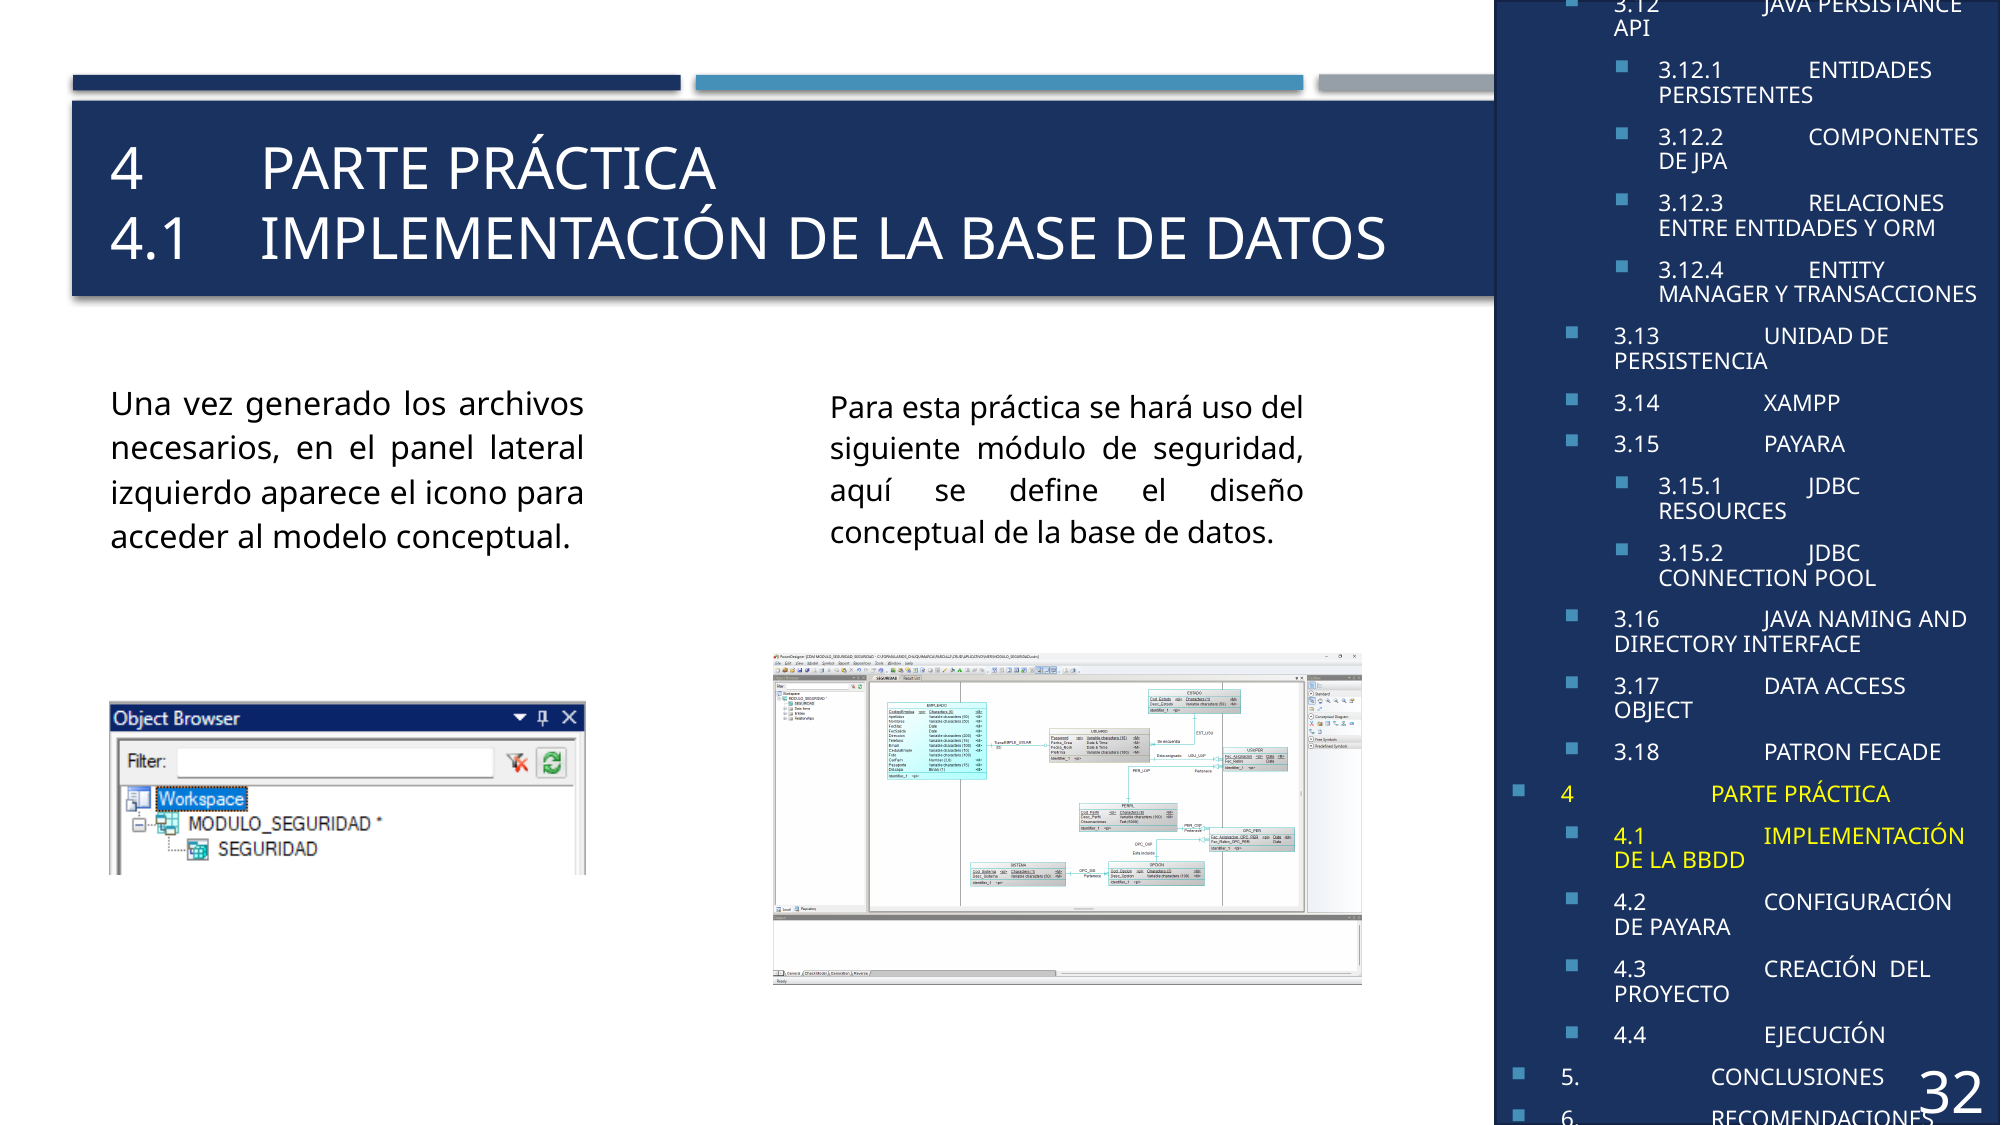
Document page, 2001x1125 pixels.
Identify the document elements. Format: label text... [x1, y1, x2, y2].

text_box Para esta práctica se hará uso del siguiente módulo de seguridad, aquí se define el diseño conceptual de la base de datos. [814, 353, 1320, 579]
text_box 3.12 JAVA PERSISTANCE API 3.12.1 ENTIDADES PERSISTENTES 3.12.2 COMPONENTES DE JPA 3.12.3 RELACIONES ENTRE ENTIDADES Y ORM 3.12.4 ENTITY MANAGER Y TRANSACCIONES 3.13 UNIDAD DE PERSISTENCIA 3.14 XAMPP 3.15 PAYARA 3.15.1 JDBC RESOURCES 3.15.2 JDBC CONNECTION POOL 3.16 JAVA NAMING AND DIRECTORY INTERFACE 3.17 DATA ACCESS OBJECT 3.18 PATRON FECADE 4 PARTE PRÁCTICA 4.1 IMPLEMENTACIÓN DE LA BBDD 4.2 CONFIGURACIÓN DE PAYARA 4.3 CREACIÓN DEL PROYECTO 4.4 EJECUCIÓN 5. CONCLUSIONES 6. RECOMENDACIONES [1494, 0, 2000, 1125]
picture [108, 700, 587, 875]
picture [772, 653, 1362, 986]
title 4 Parte práctica 4.1 IMPLEMENTACIÓN DE LA BASE DE DATOS [95, 112, 1494, 279]
slide_number 32 [1827, 1065, 2000, 1125]
list Una vez generado los archivos necesarios, en el panel lateral izquierdo aparece el icono para acceder al modelo conceptual. [95, 353, 600, 579]
